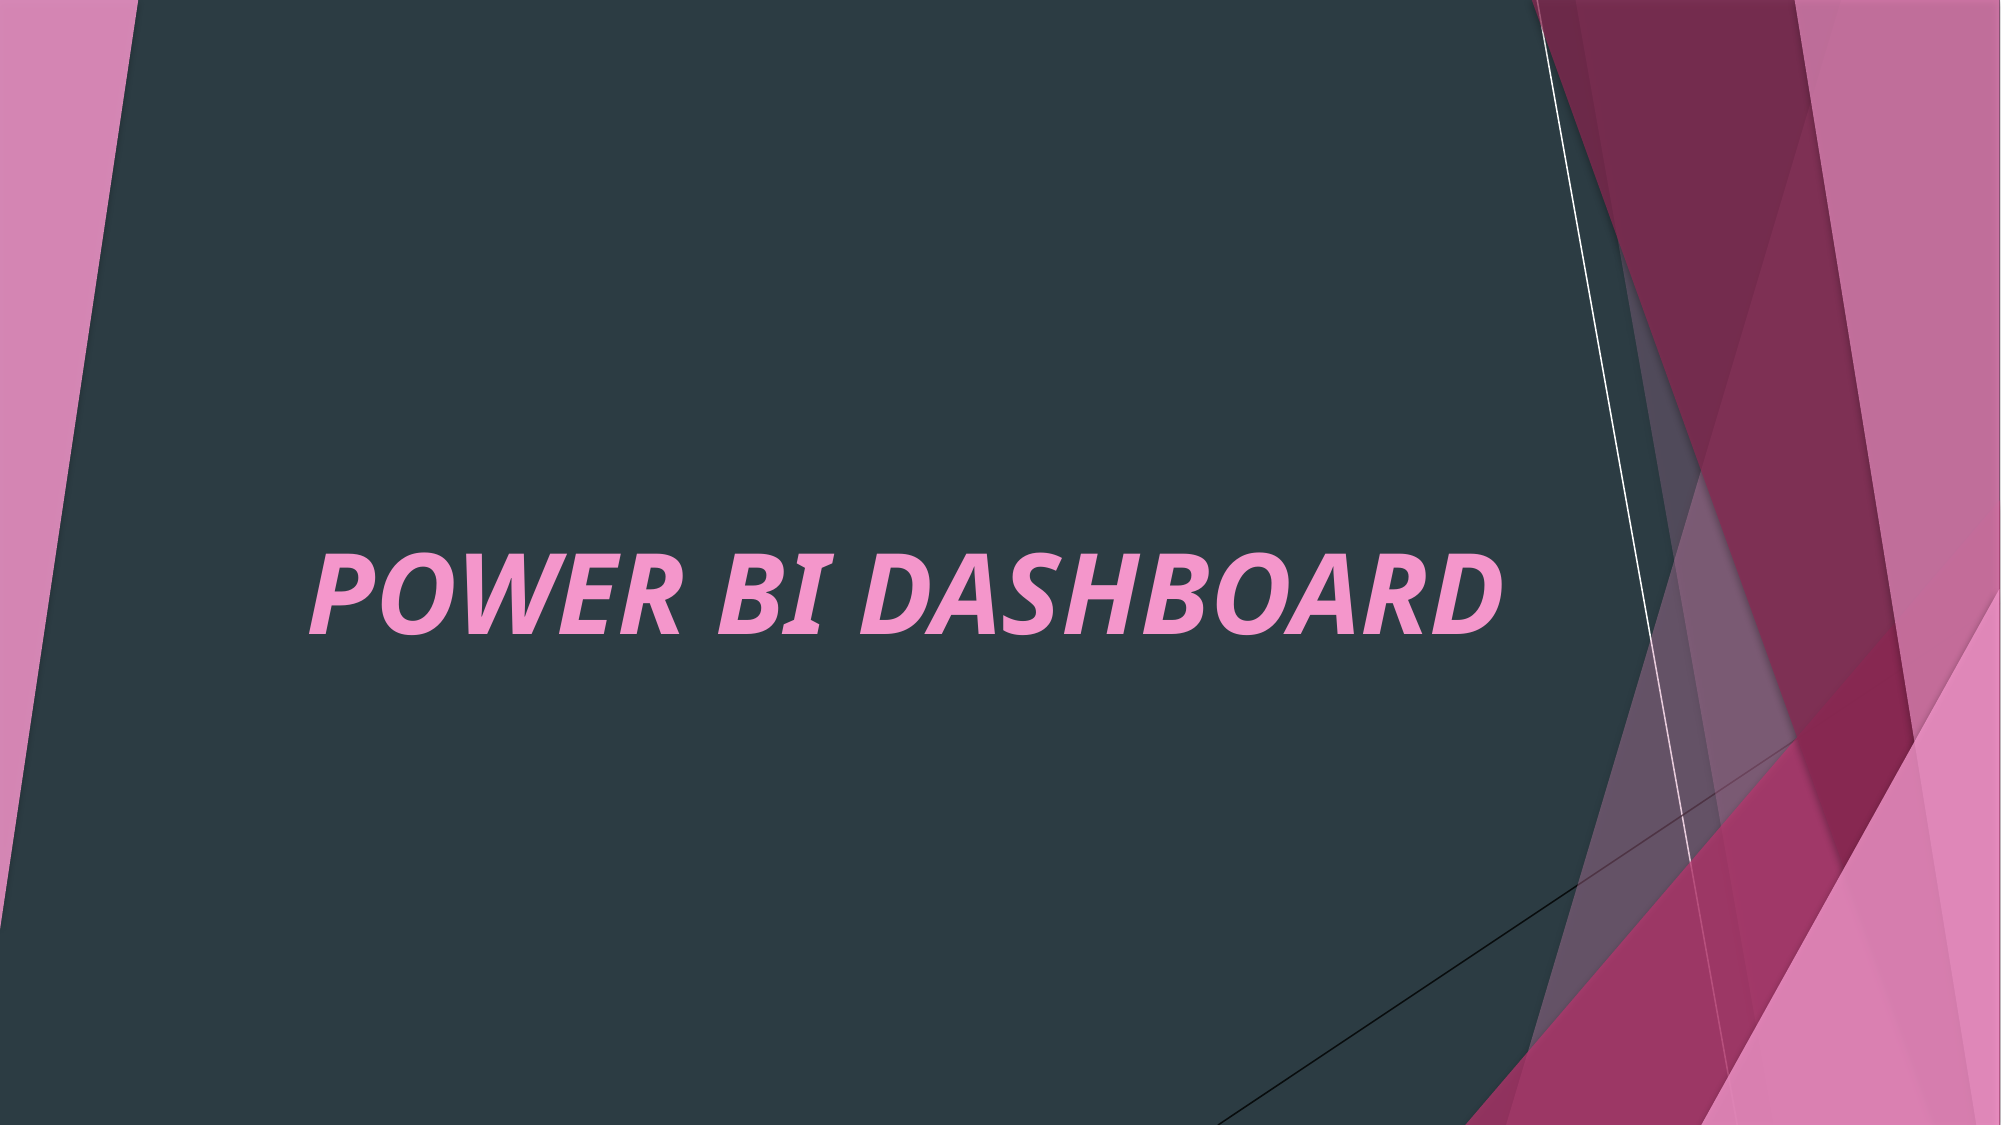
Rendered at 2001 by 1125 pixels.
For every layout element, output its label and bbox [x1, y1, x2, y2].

text_box [0, 0, 2000, 1125]
